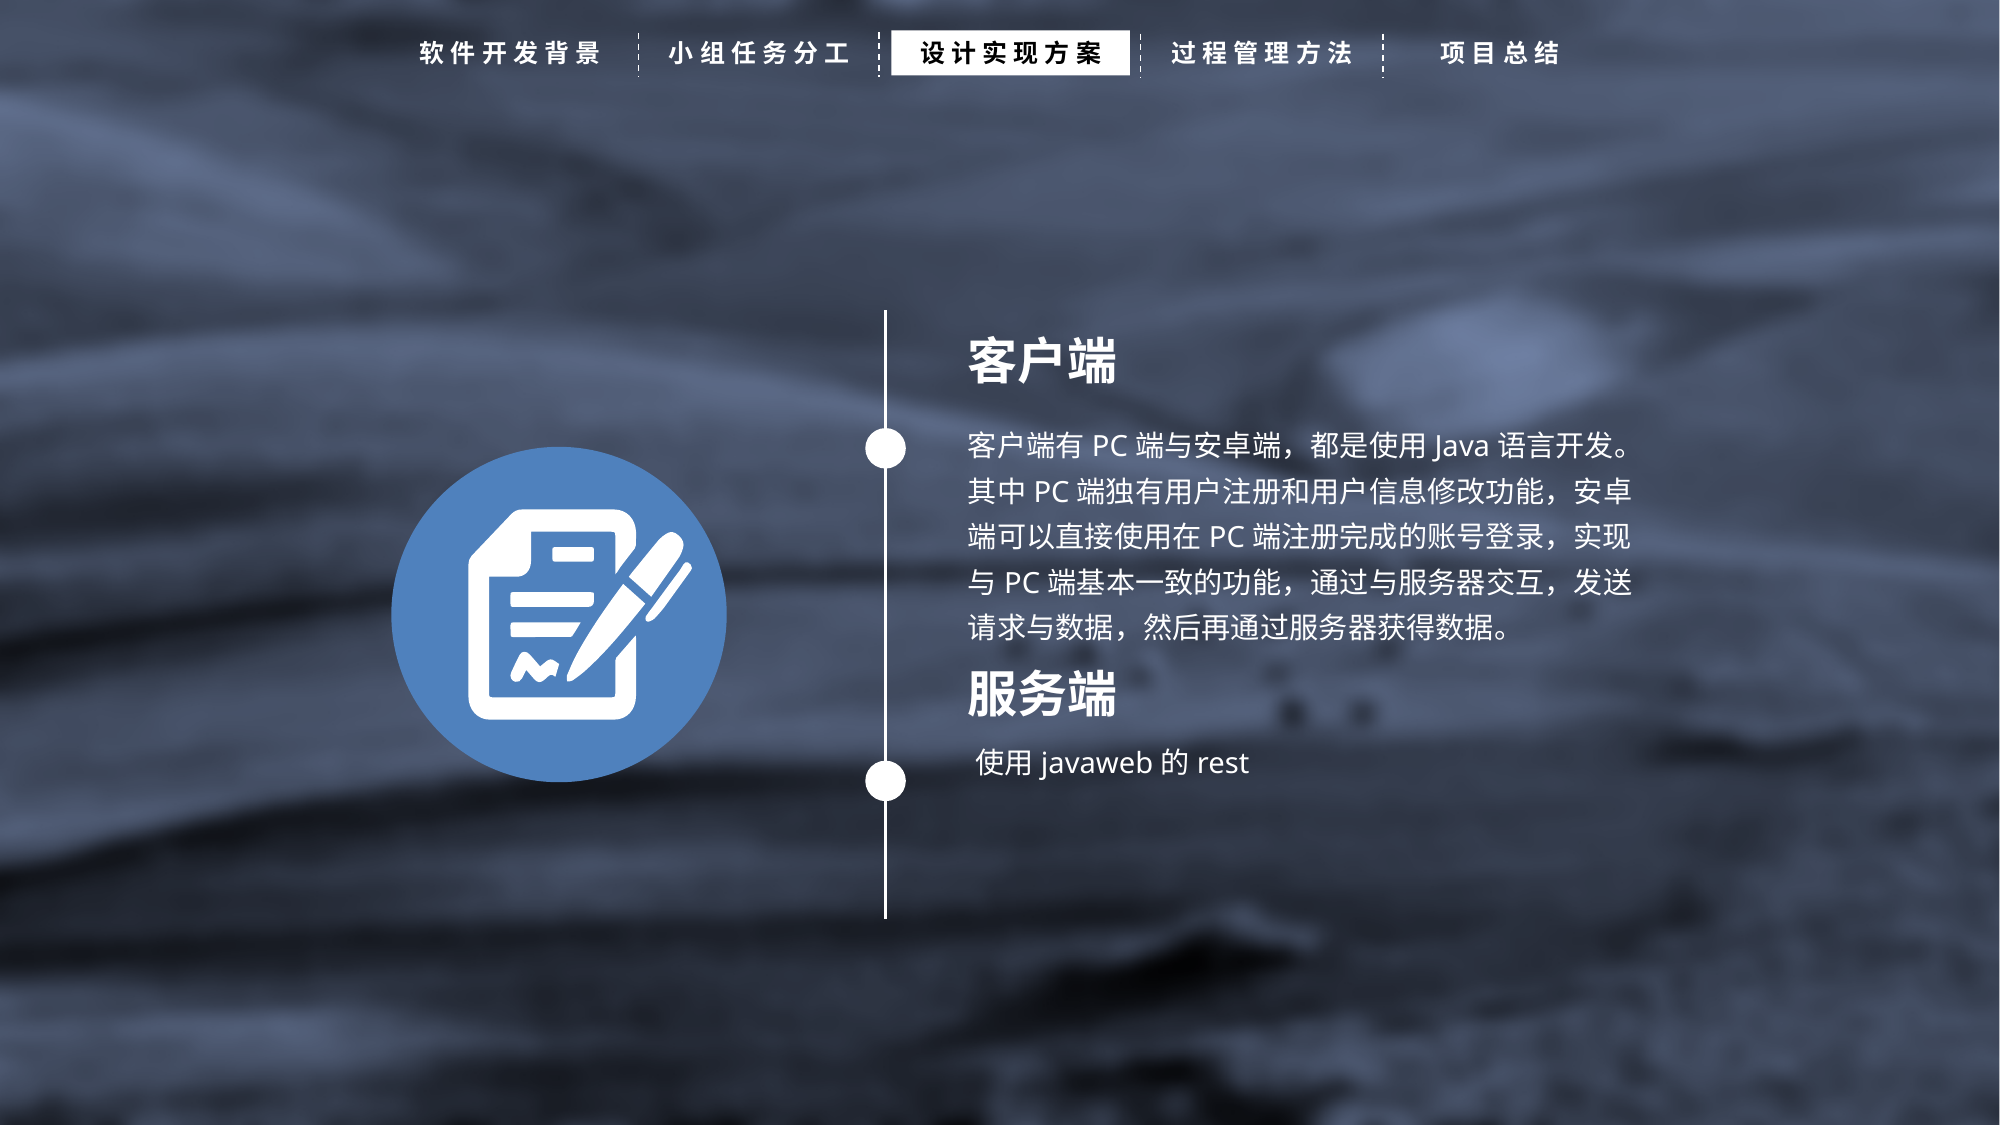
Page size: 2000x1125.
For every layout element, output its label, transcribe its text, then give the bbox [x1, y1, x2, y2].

text_box 使用javaweb的rest [960, 726, 1666, 787]
text_box [389, 444, 692, 785]
text_box 服务端 [952, 654, 1447, 730]
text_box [392, 30, 1607, 79]
text_box 客户端 [952, 321, 1447, 397]
text_box [697, 515, 729, 713]
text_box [468, 509, 693, 720]
text_box 客户端有PC端与安卓端，都是使用Java语言开发。其中PC端独有用户注册和用户信息修改功能，安卓端可以直接使用在PC端注册完成的账号登录，实现与PC端基本一致的功能，通过与服务器交互，发送请求与数据，然后再通过服务器获得数据。 [952, 409, 1659, 652]
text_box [867, 310, 904, 919]
